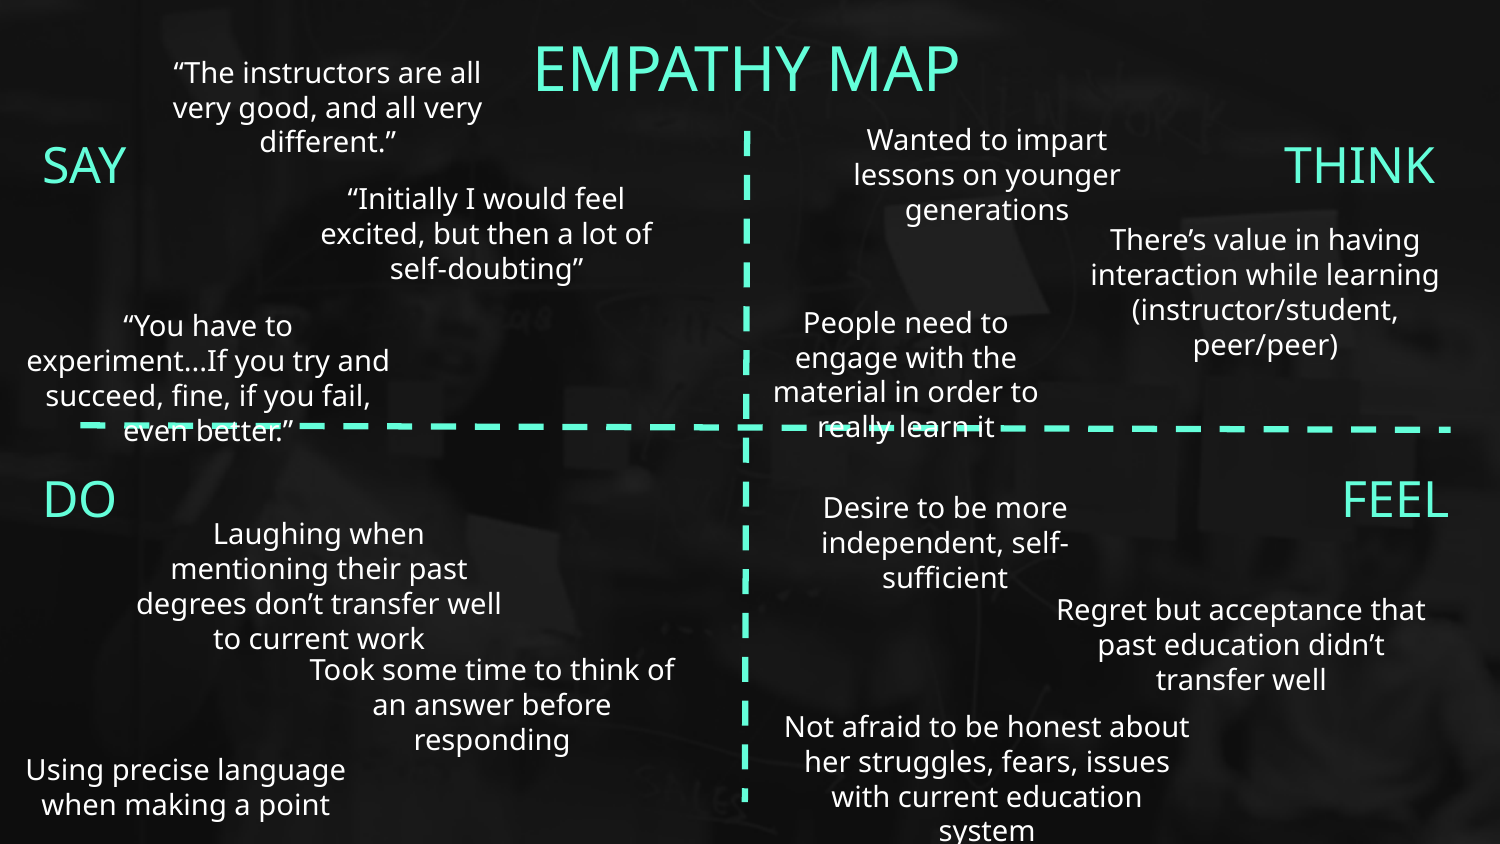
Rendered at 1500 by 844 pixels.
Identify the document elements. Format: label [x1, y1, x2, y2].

picture [0, 0, 1500, 844]
text_box [80, 424, 1451, 431]
text_box [744, 130, 748, 423]
text_box [744, 439, 748, 803]
